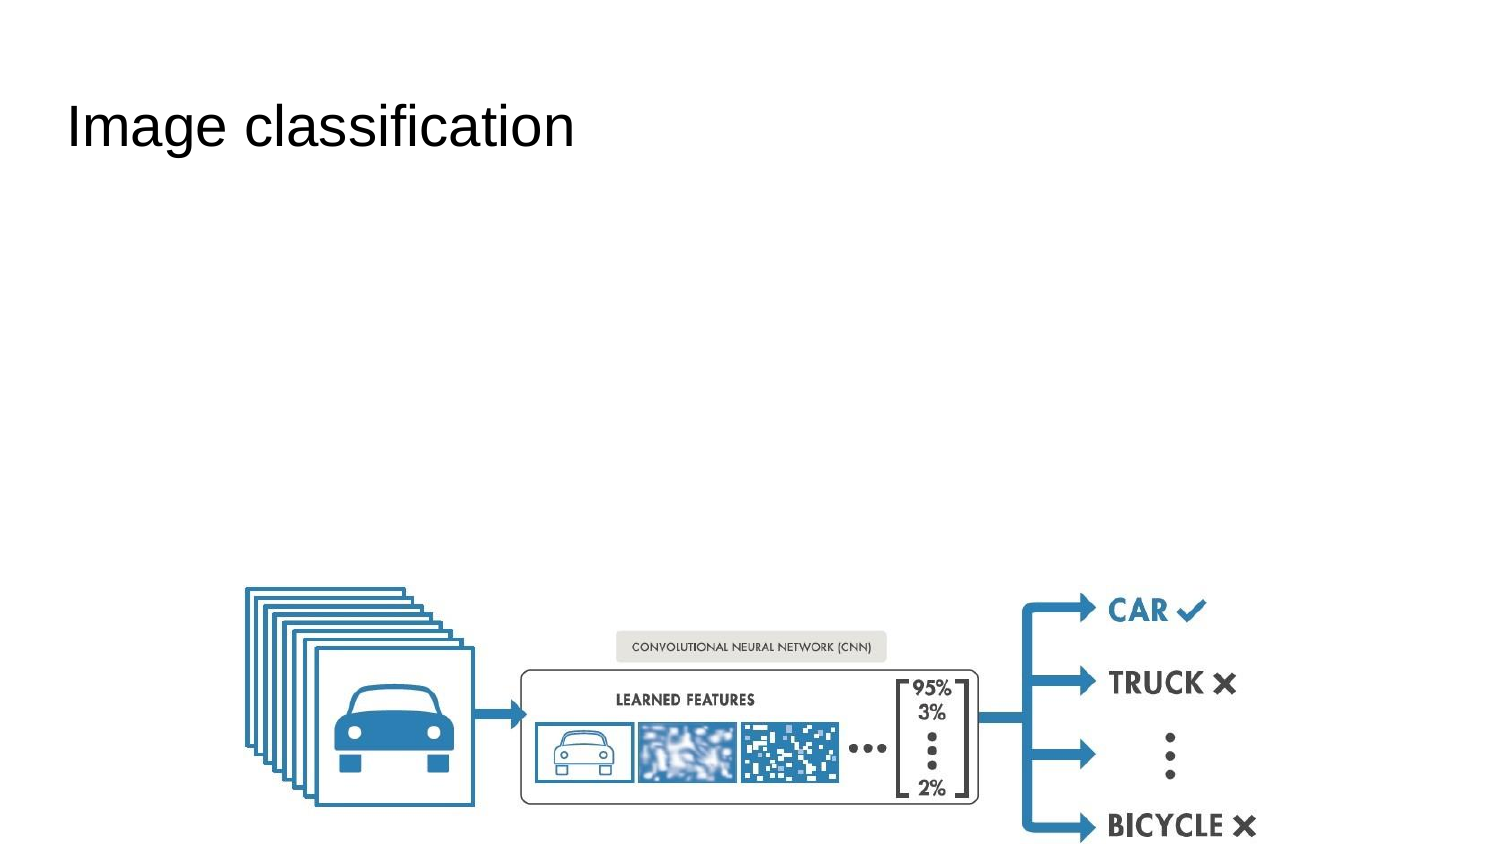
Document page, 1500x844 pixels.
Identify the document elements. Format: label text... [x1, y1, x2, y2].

picture [243, 585, 1257, 844]
title Image classification [51, 72, 1449, 167]
